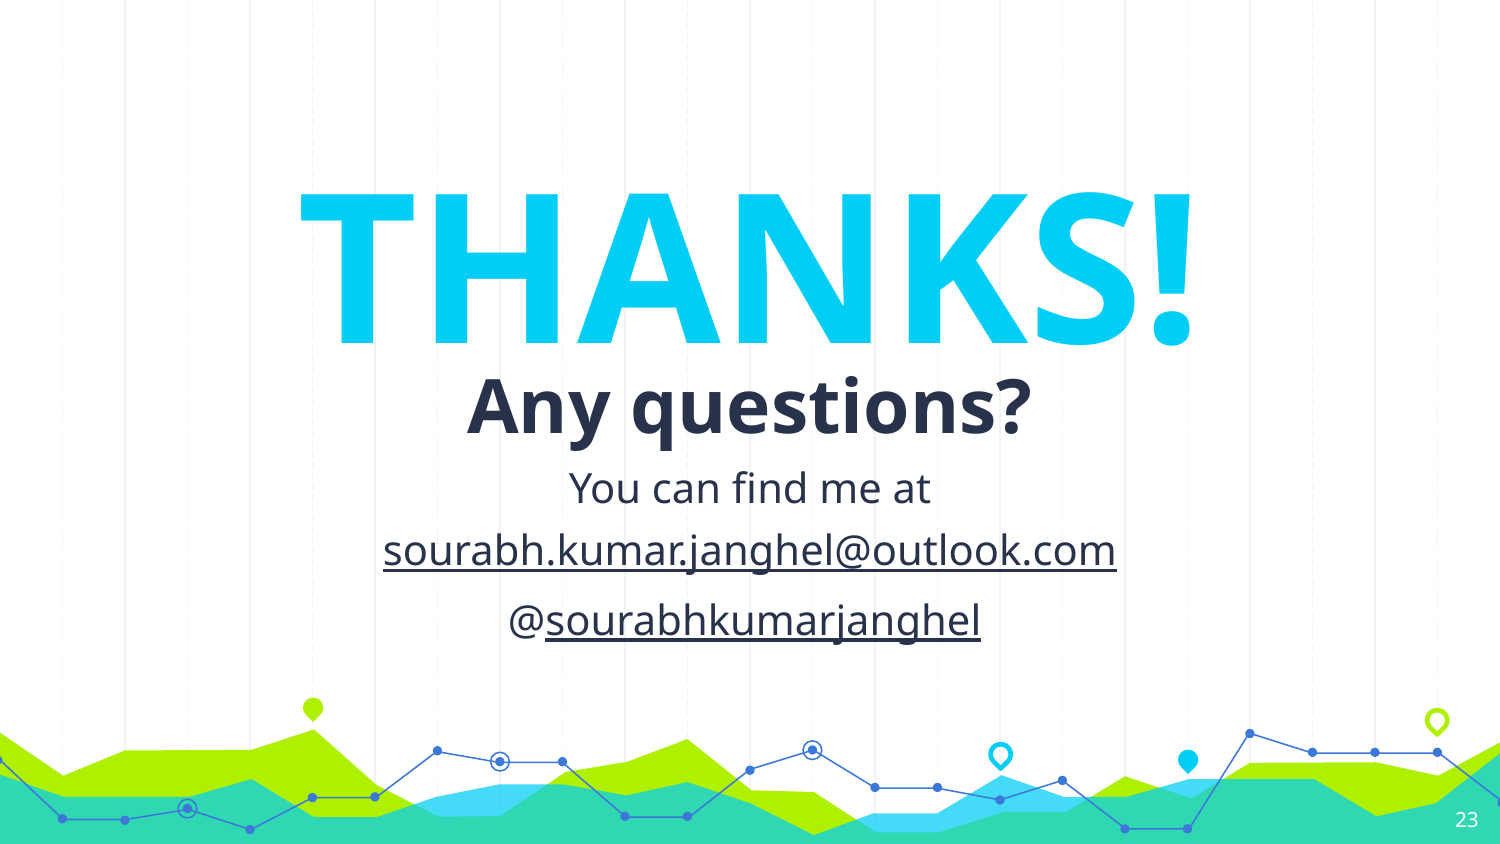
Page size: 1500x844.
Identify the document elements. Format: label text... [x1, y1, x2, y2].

title THANKS! [209, 209, 1291, 343]
subtitle Any questions? You can find me at sourabh.kumar.janghel@outlook.com @sourabhkumarjanghel [209, 343, 1291, 696]
slide_number 23 [1403, 791, 1494, 844]
